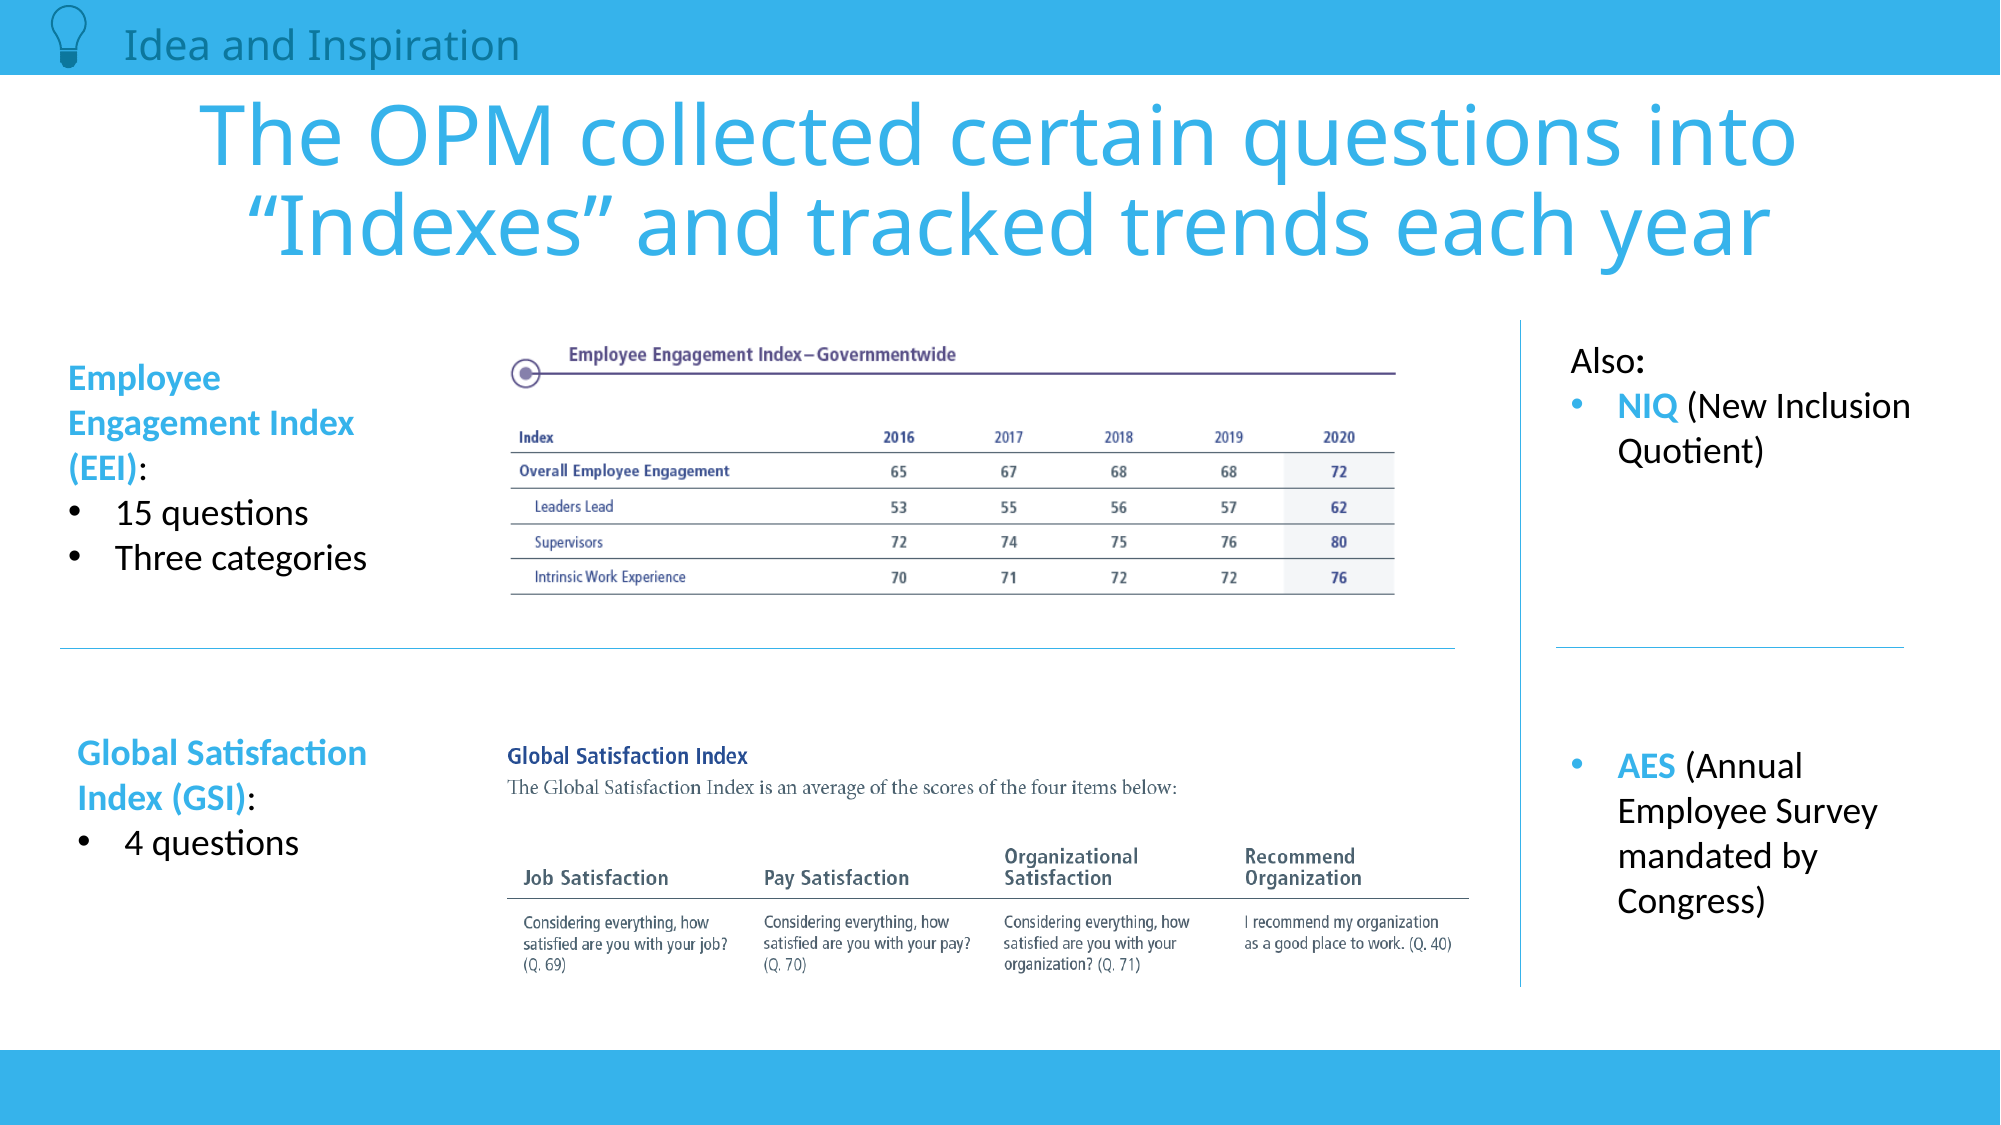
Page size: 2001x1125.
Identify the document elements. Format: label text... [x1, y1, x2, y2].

text_box Employee Engagement Index (EEI): 15 questions Three categories [53, 345, 399, 586]
picture [489, 330, 1405, 611]
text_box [0, 0, 2000, 77]
text_box Global Satisfaction Index (GSI): 4 questions [62, 675, 408, 871]
picture [489, 716, 1480, 983]
text_box Also: NIQ (New Inclusion Quotient) AES (Annual Employee Survey mandated by Congress) [1555, 328, 1947, 928]
title The OPM collected certain questions into “Indexes” and tracked trends each year [98, 77, 1902, 293]
text_box [0, 1050, 2000, 1125]
